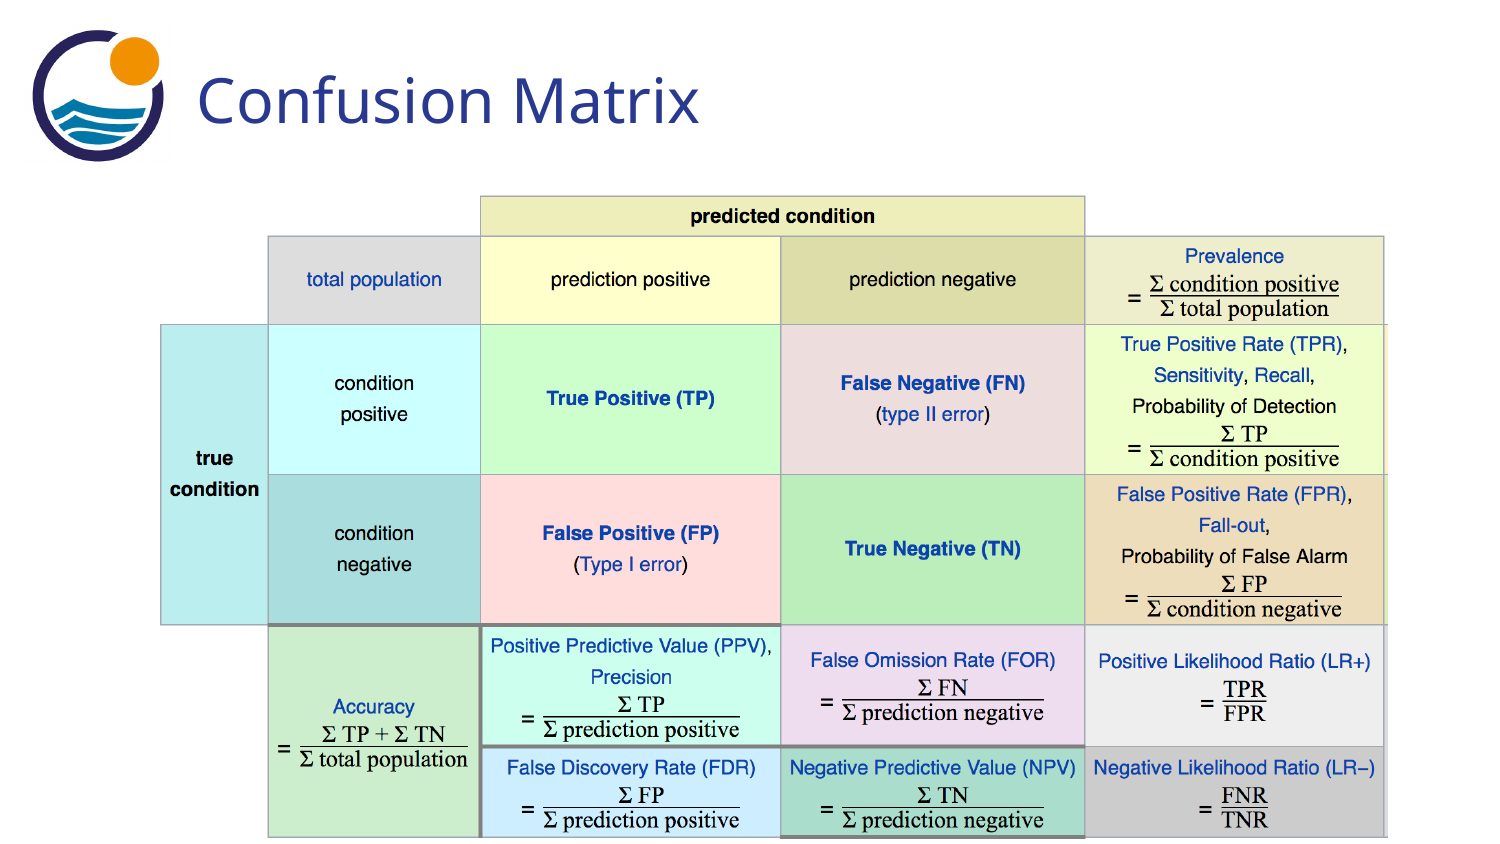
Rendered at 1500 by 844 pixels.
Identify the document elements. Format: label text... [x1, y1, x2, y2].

text_box [176, 34, 1330, 157]
picture [24, 24, 172, 167]
picture [152, 168, 1388, 844]
text_box Confusion Matrix [181, 45, 1500, 146]
